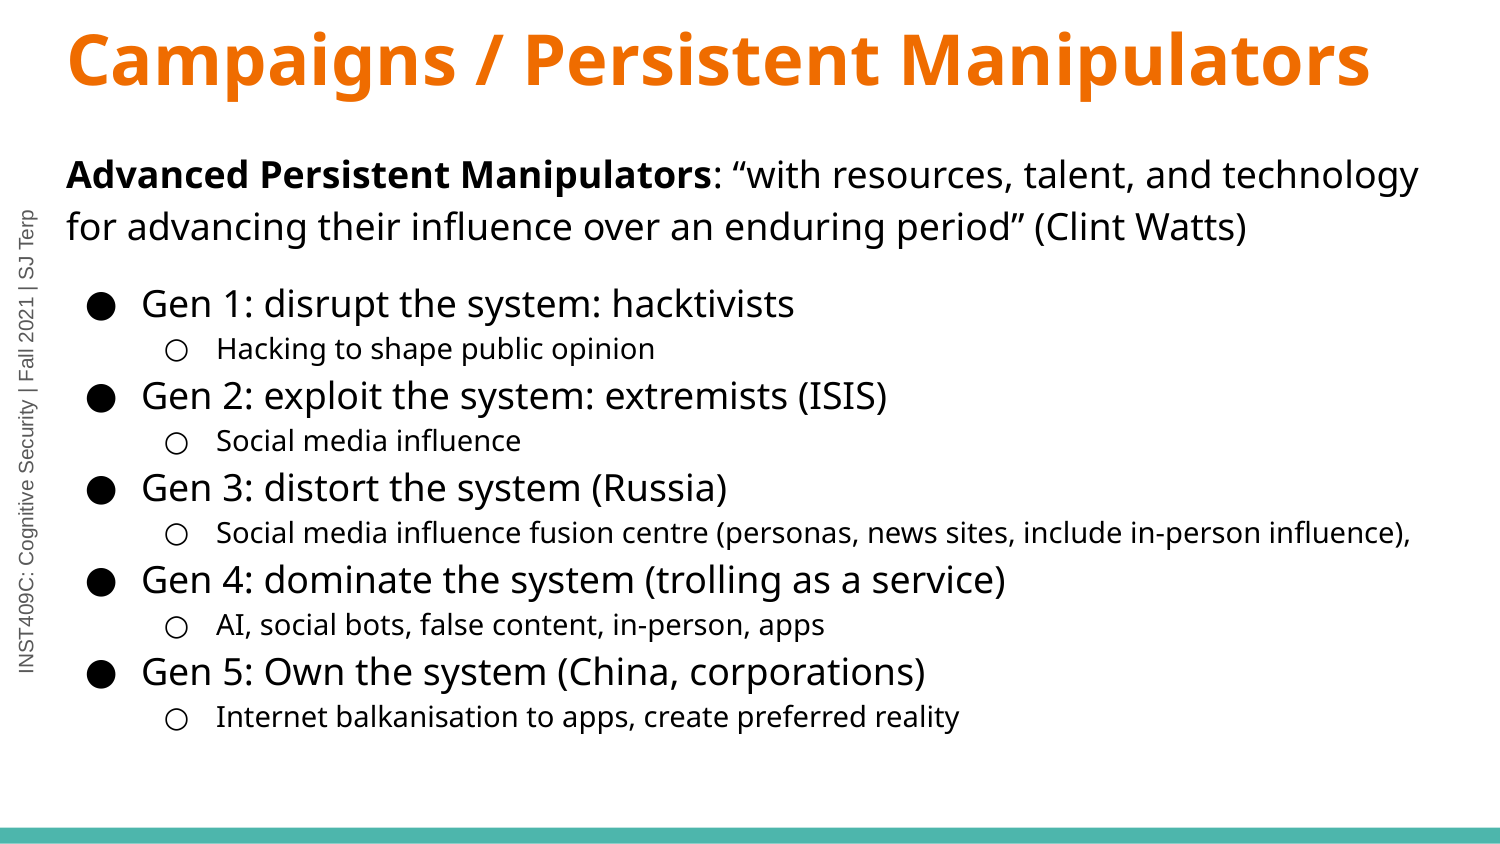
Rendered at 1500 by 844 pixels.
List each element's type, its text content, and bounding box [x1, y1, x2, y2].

title Campaigns / Persistent Manipulators [51, 0, 1449, 116]
list Advanced Persistent Manipulators: “with resources, talent, and technology for advancing their influence over an enduring period” (Clint Watts) Gen 1: disrupt the system: hacktivists Hacking to shape public opinion Gen 2: exploit the system: extremists (ISIS) Social media influence Gen 3: distort the system (Russia) Social media influence fusion centre (personas, news sites, include in-person influence), Gen 4: dominate the system (trolling as a service) AI, social bots, false content, in-person, apps Gen 5: Own the system (China, corporations) Internet balkanisation to apps, create preferred reality [51, 129, 1449, 750]
